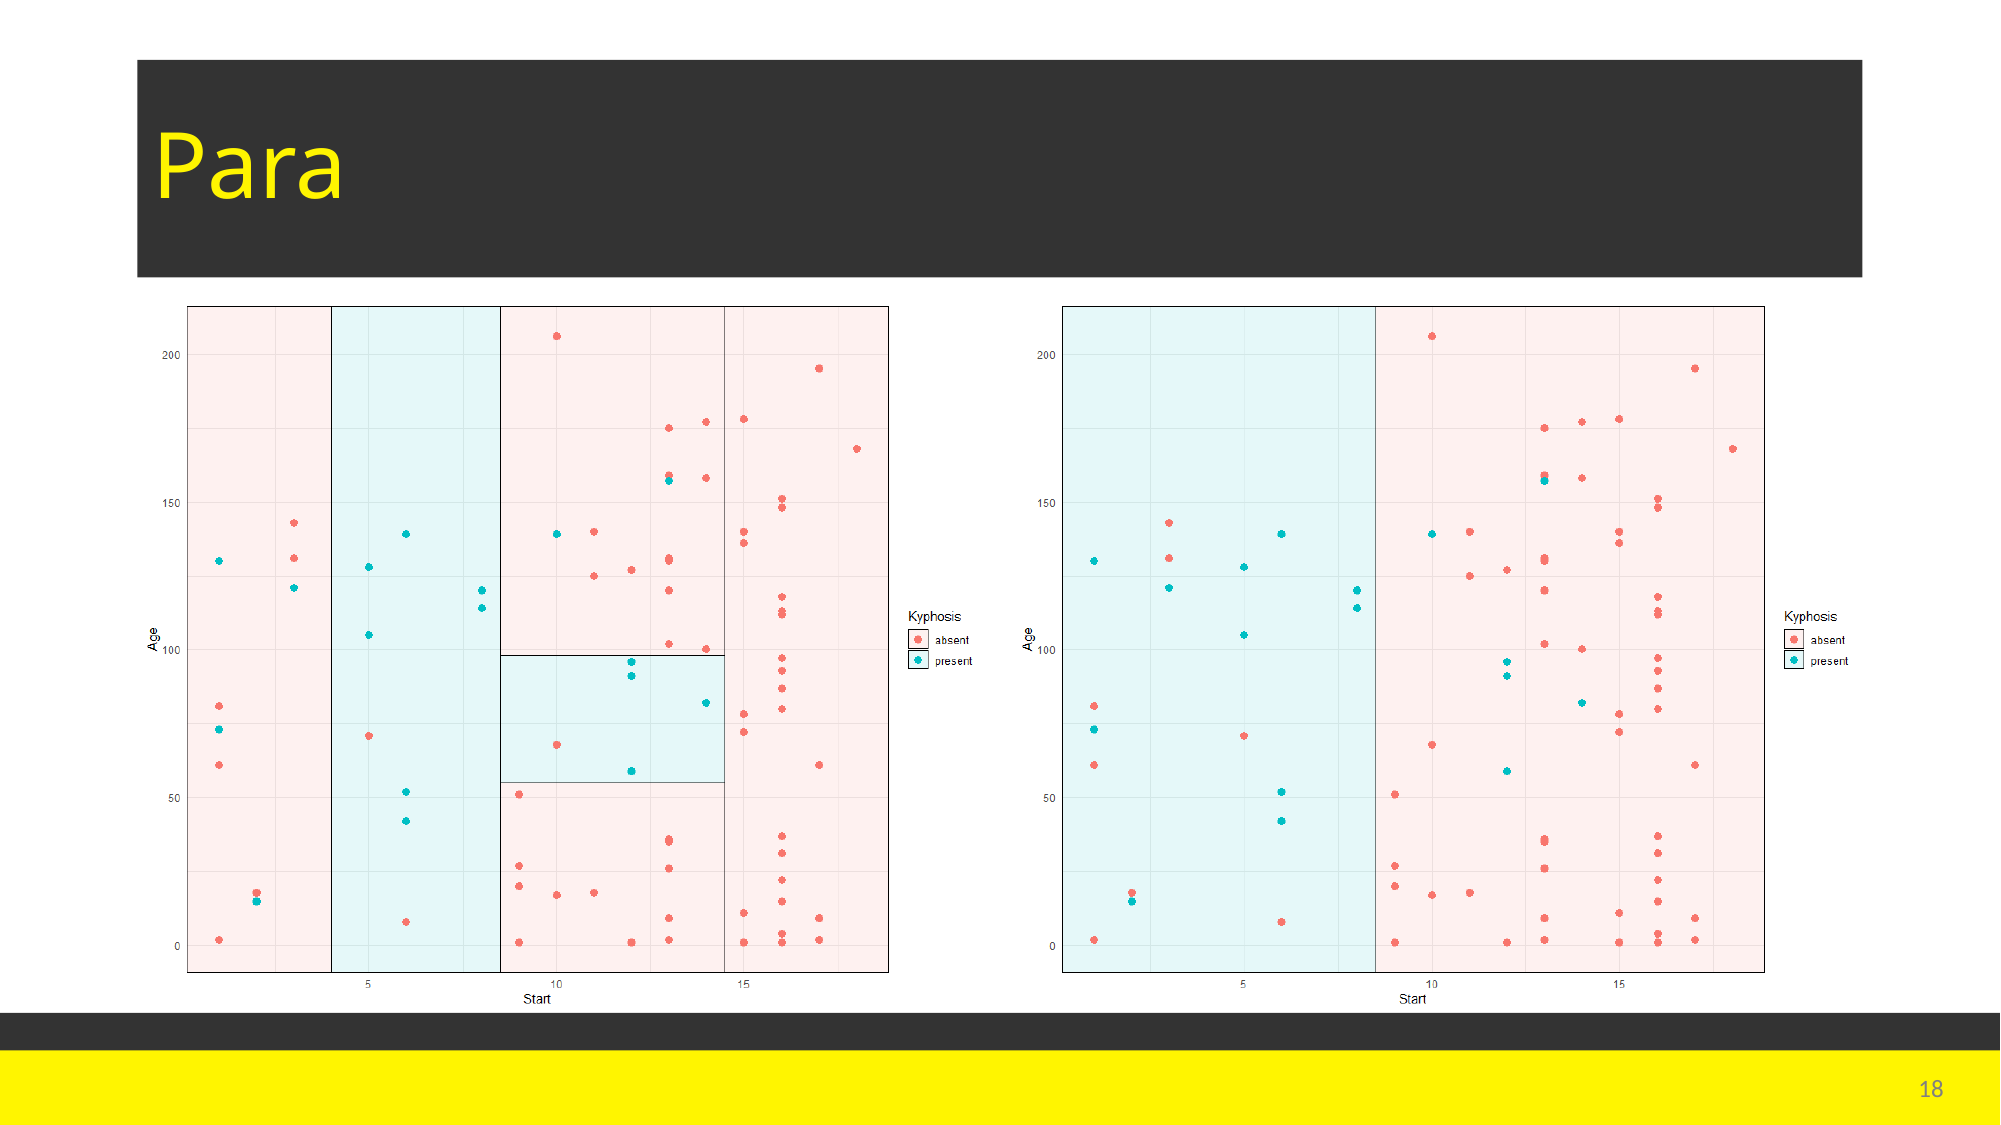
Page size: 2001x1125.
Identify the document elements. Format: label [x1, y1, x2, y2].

list [1014, 299, 1861, 1012]
list [139, 299, 986, 1012]
